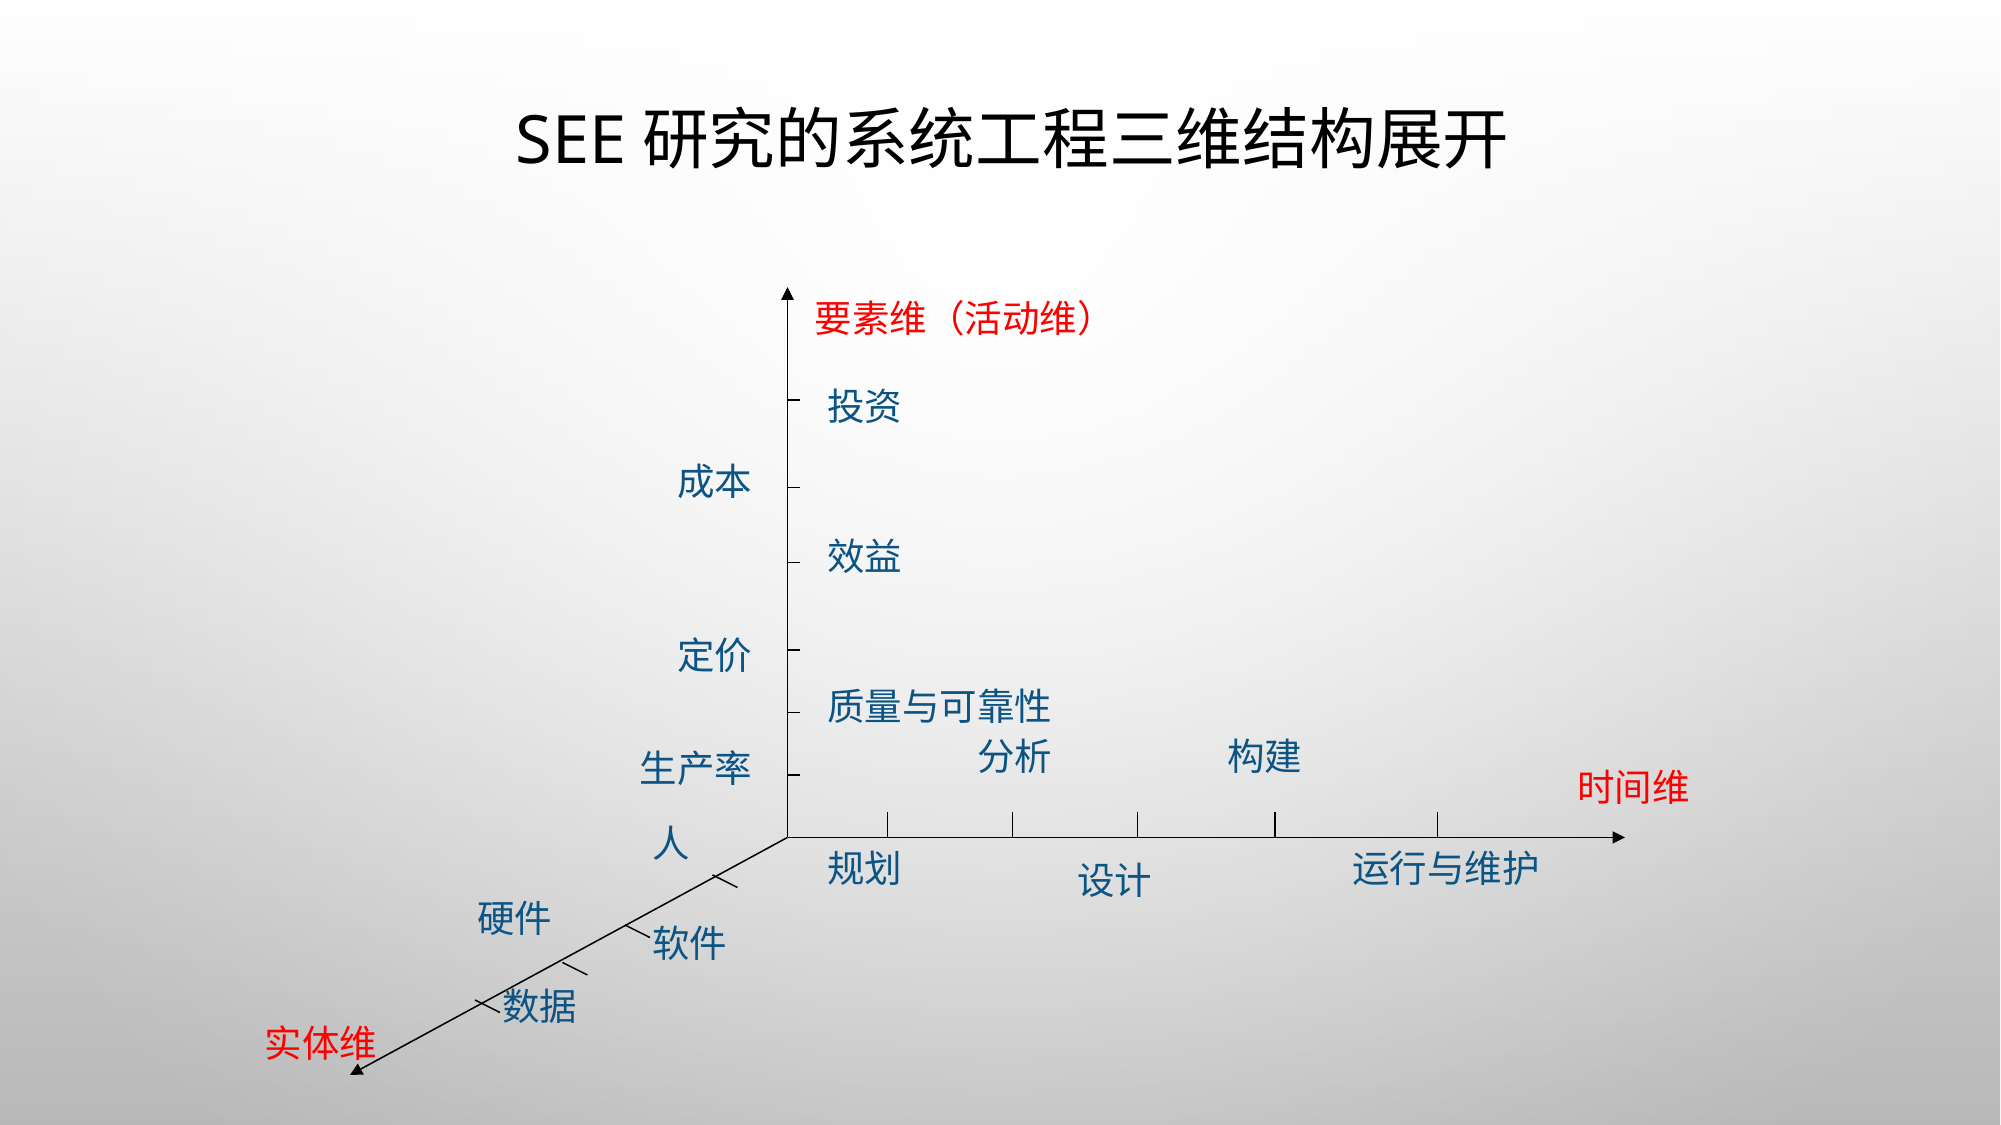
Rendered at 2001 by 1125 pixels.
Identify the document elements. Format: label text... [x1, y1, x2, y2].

title SEE研究的系统工程三维结构展开 [162, 10, 1863, 273]
picture [0, 0, 2000, 1125]
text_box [249, 287, 1713, 1075]
